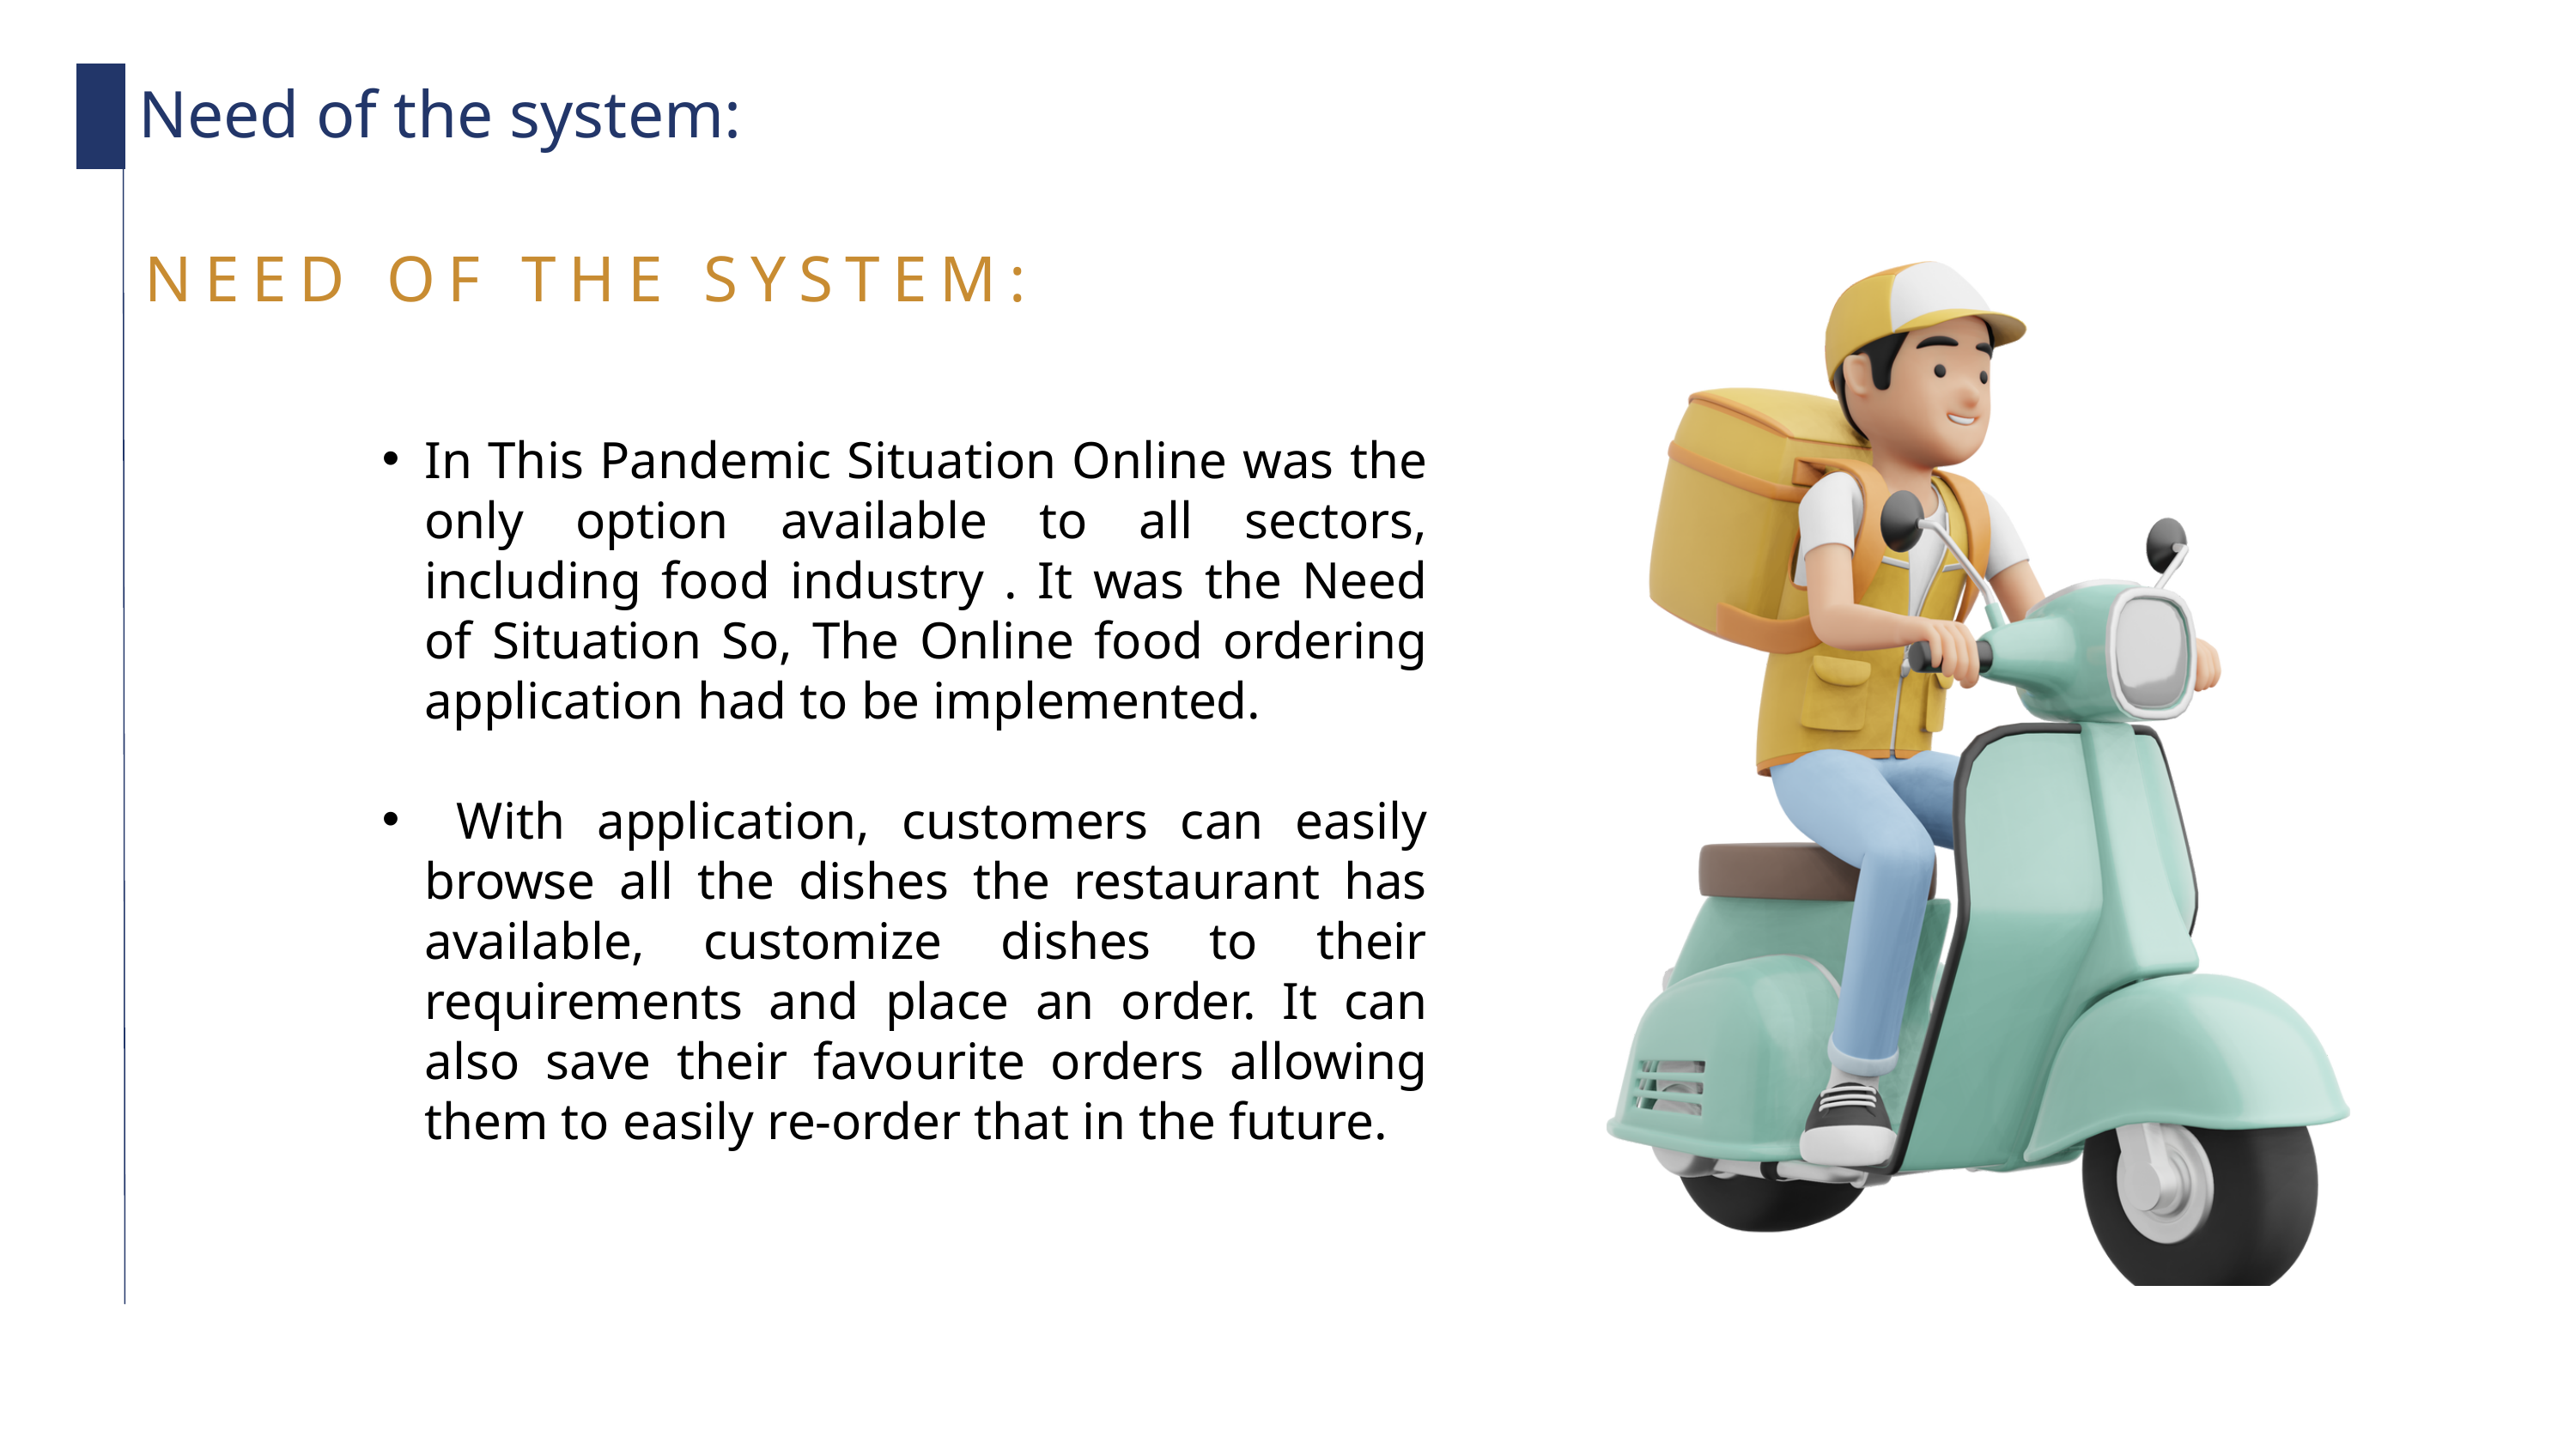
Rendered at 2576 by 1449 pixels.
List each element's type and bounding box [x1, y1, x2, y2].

text_box [0, 0, 2576, 1449]
text_box [303, 317, 1463, 1230]
text_box [76, 63, 126, 169]
